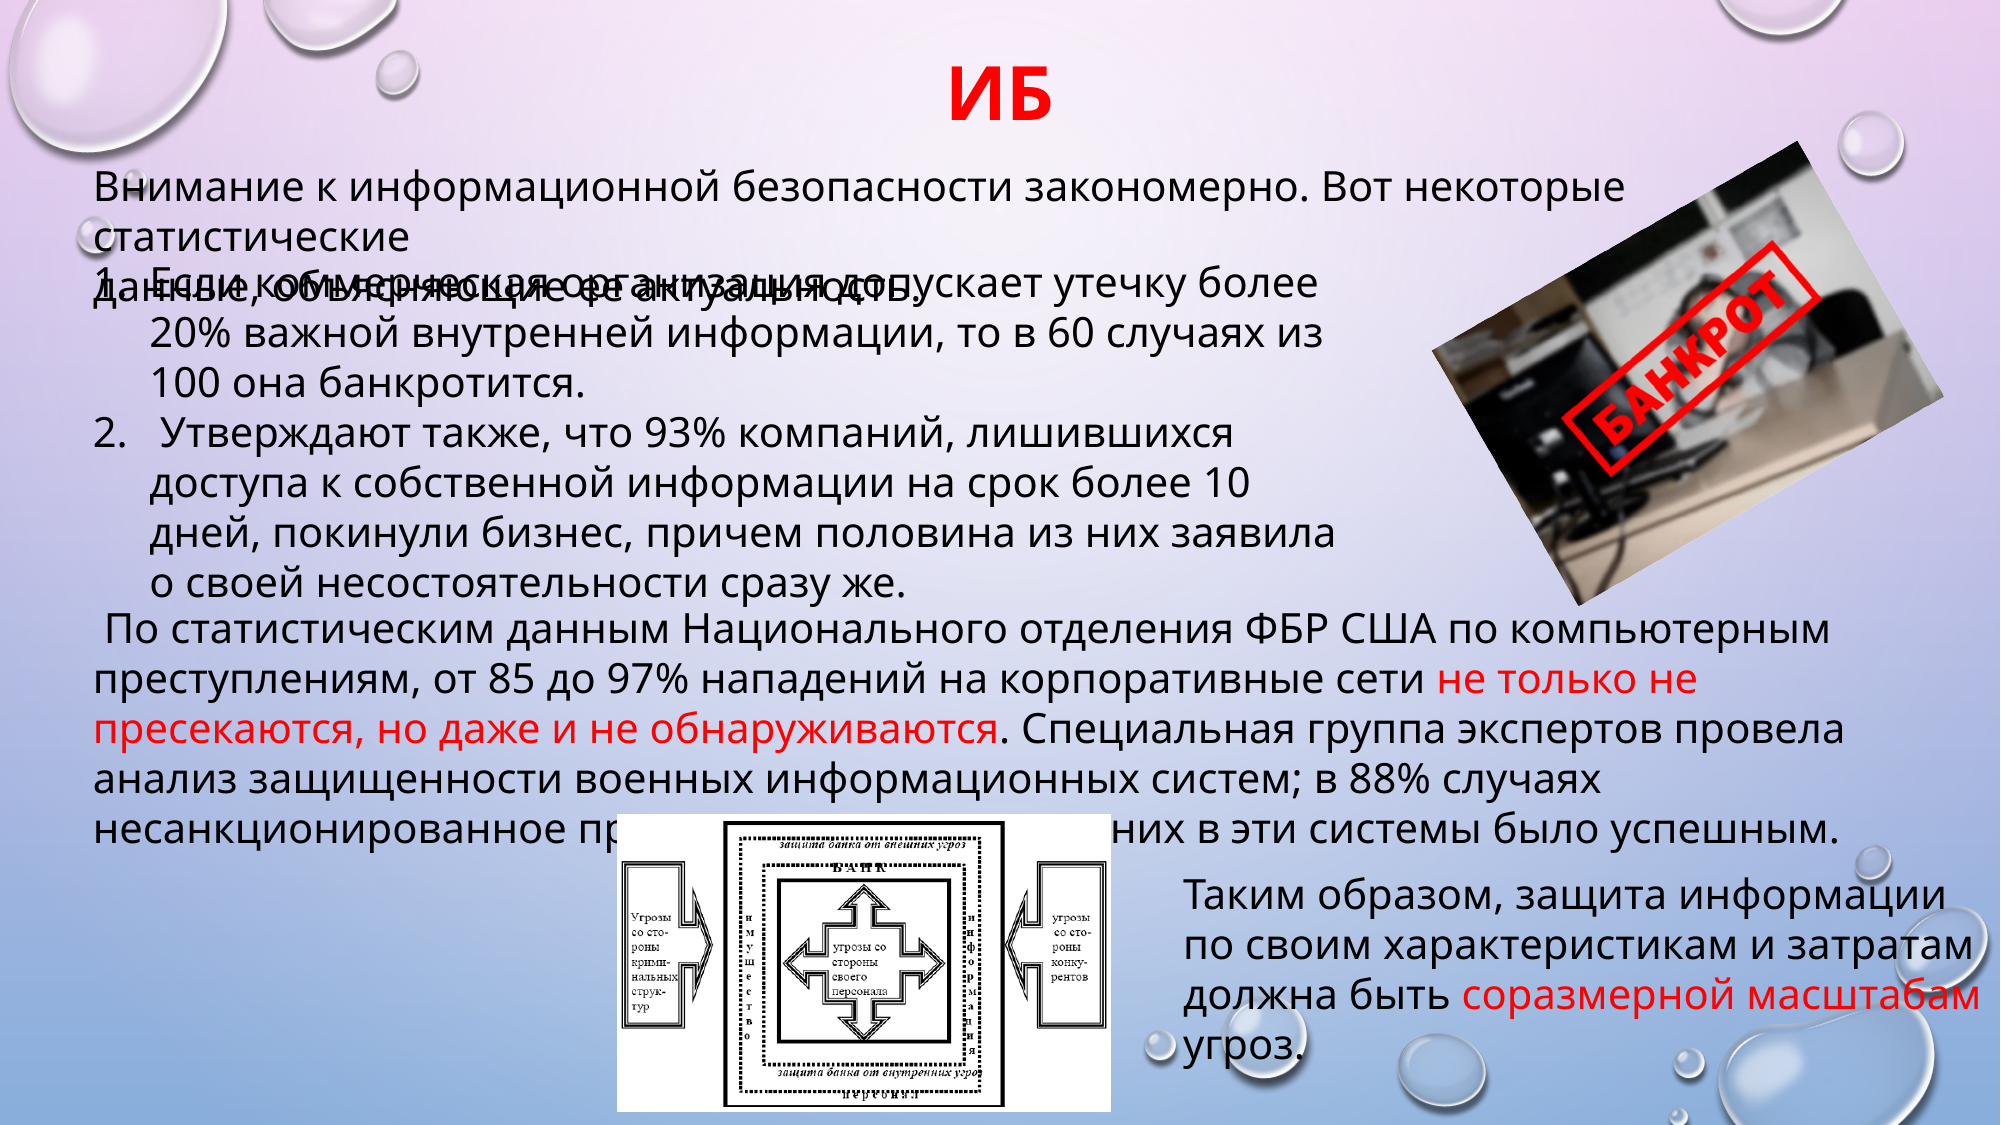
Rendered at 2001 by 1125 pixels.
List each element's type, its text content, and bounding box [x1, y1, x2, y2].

text_box Таким образом, защита информации по своим характеристикам и затратам должна быть соразмерной масштабам угроз. [1168, 860, 2000, 1076]
text_box По статистическим данным Национального отделения ФБР США по компьютерным преступлениям, от 85 до 97% нападений на корпоративные сети не только не пресекаются, но даже и не обнаруживаются. Специальная группа экспертов провела анализ защищенности военных информационных систем; в 88% случаях несанкционированное проникновение посторонних в эти системы было успешным. [78, 594, 1944, 860]
picture [0, 0, 2000, 1125]
text_box Если коммерческая организация допускает утечку более 20% важной внутренней информации, то в 60 случаях из 100 она банкротится. Утверждают также, что 93% компаний, лишившихся доступа к собственной информации на срок более 10 дней, покинули бизнес, причем половина из них заявила о своей несостоятельности сразу же. [78, 248, 1386, 594]
title ИБ [149, 40, 1851, 152]
text_box Внимание к информационной безопасности закономерно. Вот некоторые статистические данные, объясняющие ее актуальность. [78, 152, 1944, 317]
